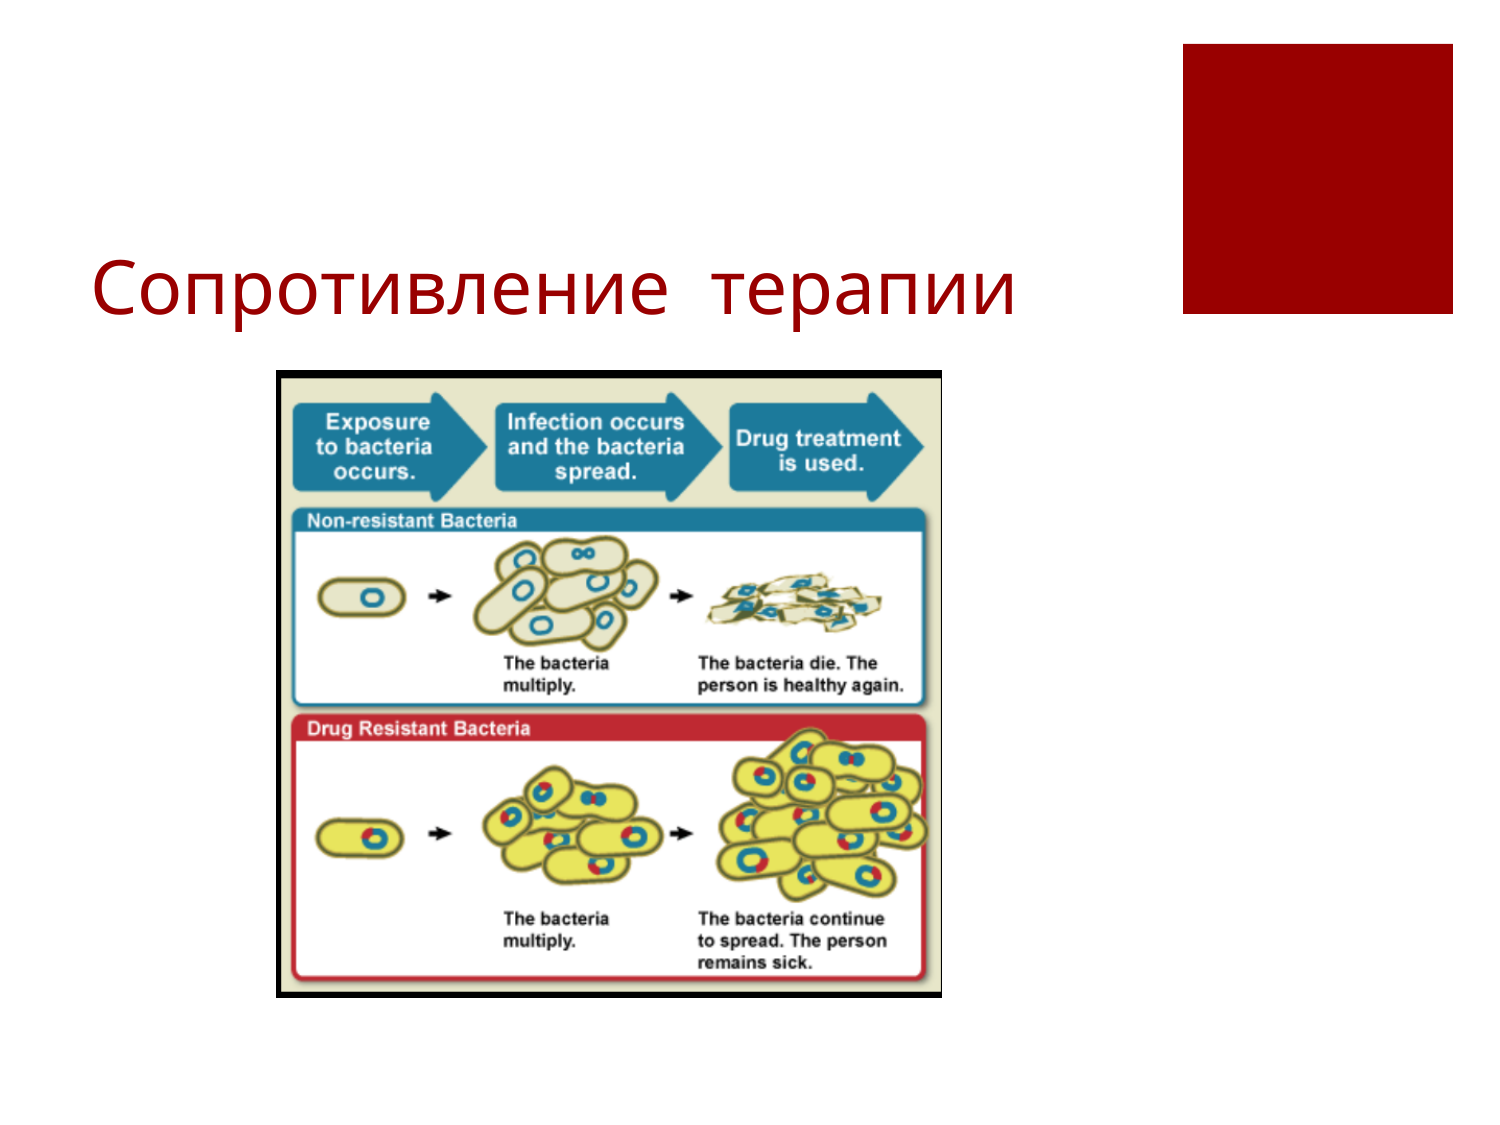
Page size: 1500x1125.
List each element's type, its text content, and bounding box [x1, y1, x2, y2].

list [275, 369, 942, 998]
title Сопротивление терапии [75, 149, 1143, 338]
